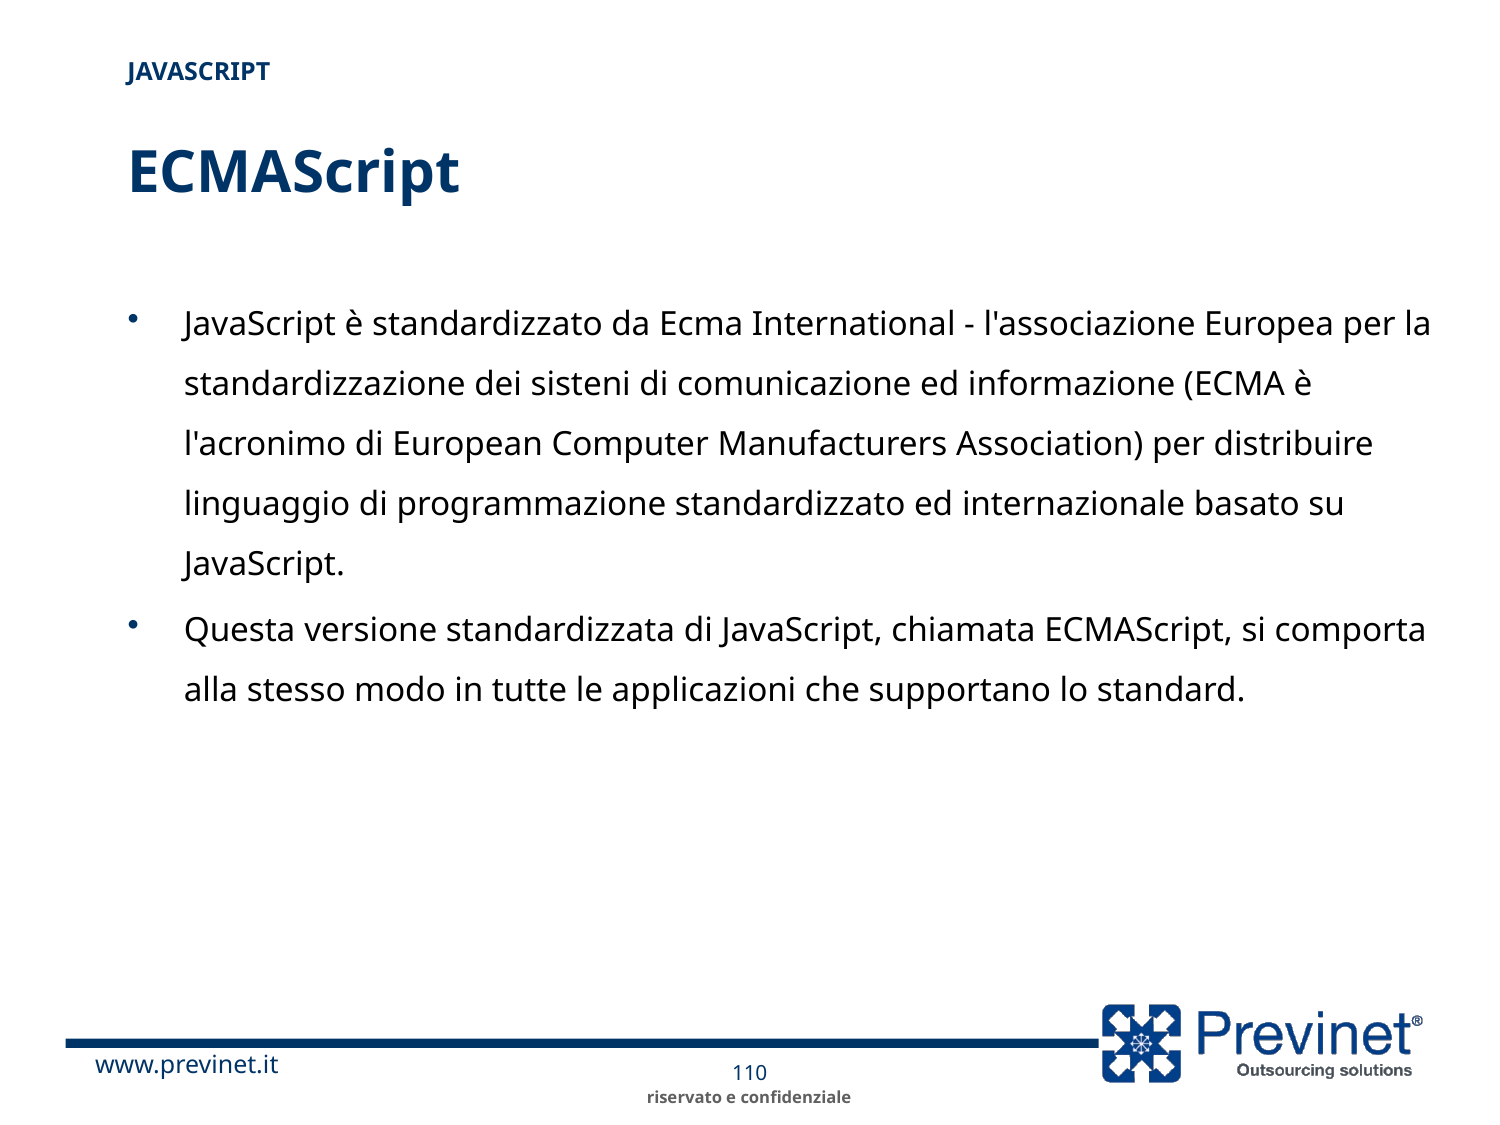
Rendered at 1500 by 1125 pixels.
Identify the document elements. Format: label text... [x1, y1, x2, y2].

picture [1099, 1024, 1438, 1087]
title ECMAScript [112, 164, 1388, 263]
text_box JavaScript [112, 0, 1388, 164]
text_box JavaScript è standardizzato da Ecma International - l'associazione Europea per la standardizzazione dei sisteni di comunicazione ed informazione (ECMA è l'acronimo di European Computer Manufacturers Association) per distribuire linguaggio di programmazione standardizzato ed internazionale basato su JavaScript. Questa versione standardizzata di JavaScript, chiamata ECMAScript, si comporta alla stesso modo in tutte le applicazioni che supportano lo standard. [112, 275, 1459, 1024]
